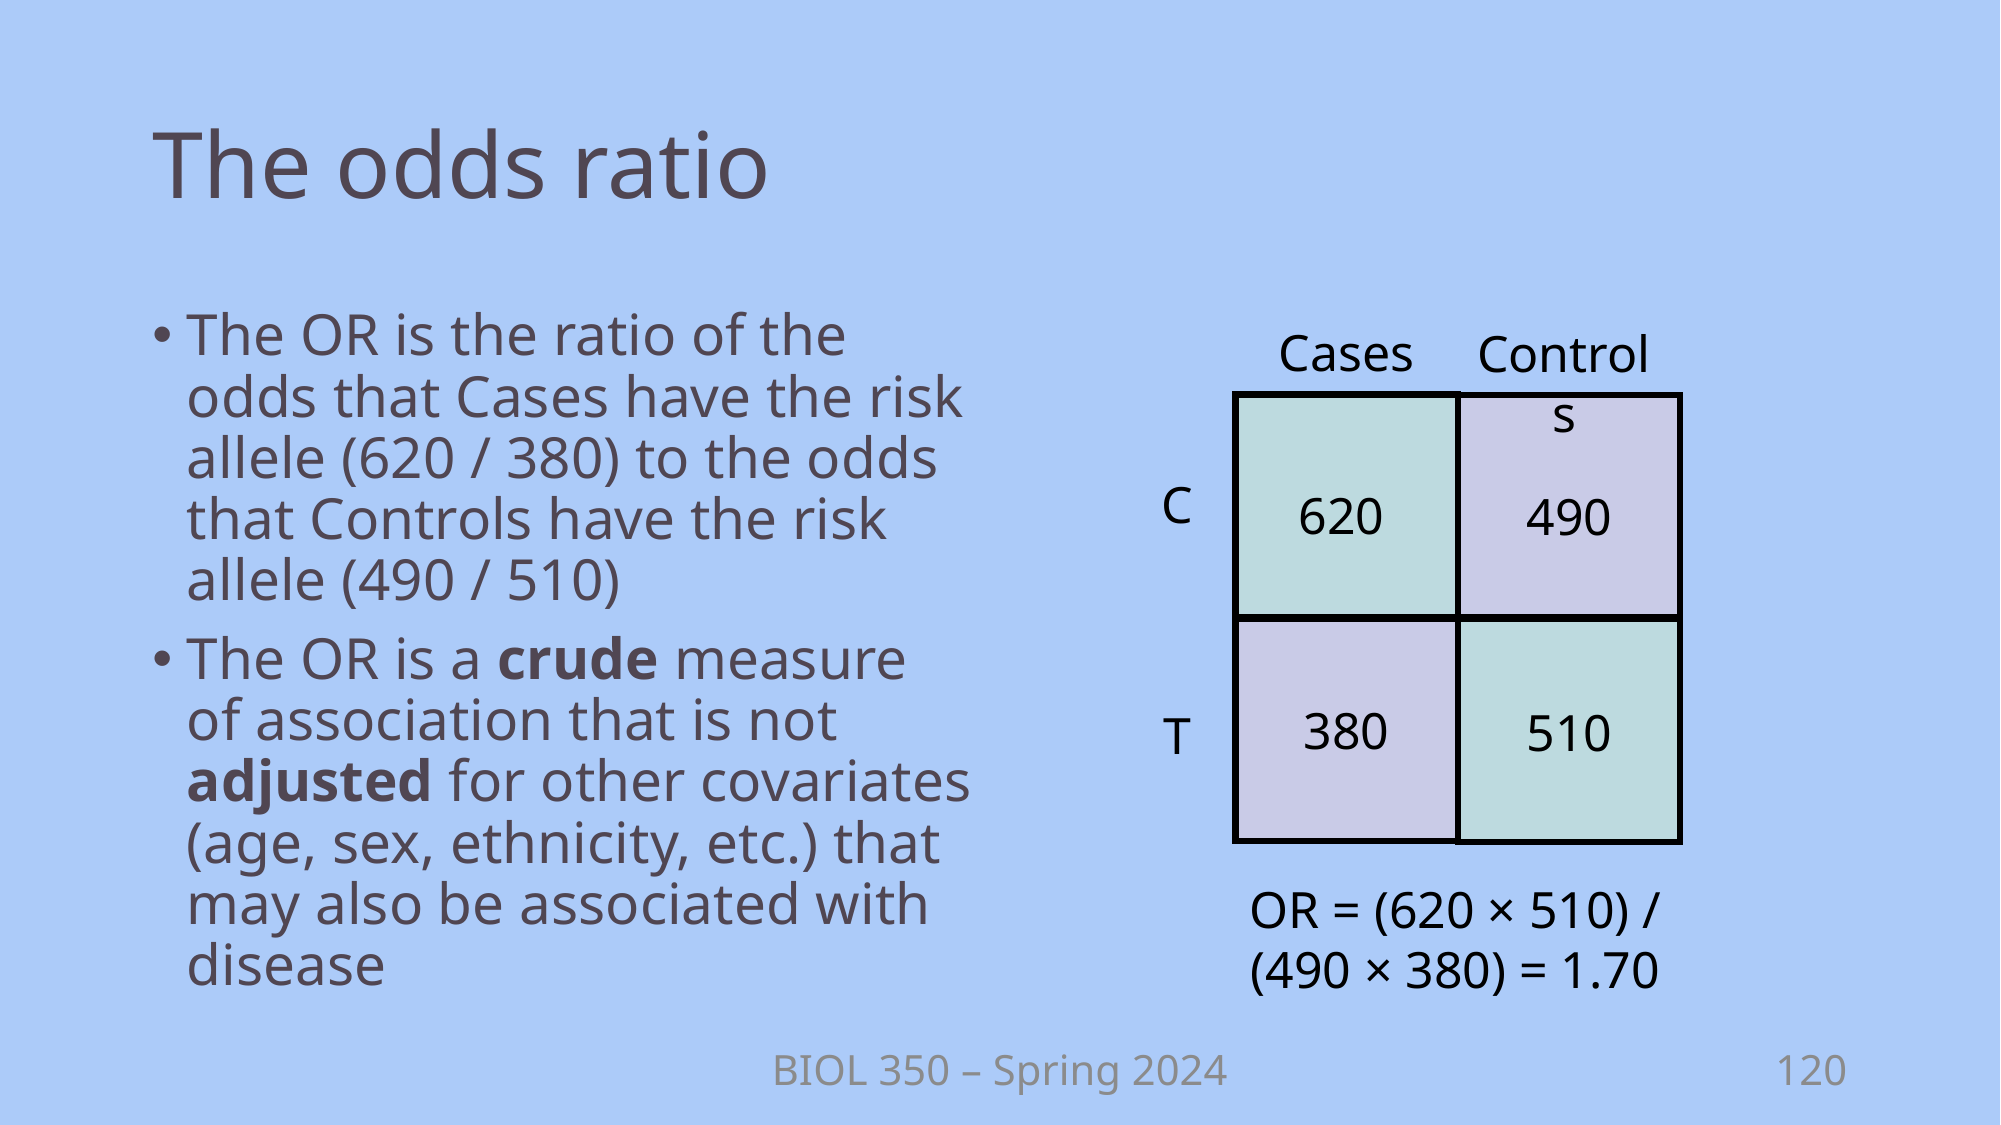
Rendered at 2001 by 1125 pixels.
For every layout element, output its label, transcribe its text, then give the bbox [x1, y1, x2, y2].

text_box [1234, 767, 1457, 842]
footer BIOL 350 – Spring 2024 [662, 1042, 1338, 1103]
text_box 380 [1235, 692, 1458, 767]
title The odds ratio [137, 59, 1863, 278]
text_box 620 [1230, 476, 1453, 552]
text_box Controls [1452, 315, 1676, 451]
text_box 510 [1457, 694, 1681, 769]
text_box Cases [1235, 314, 1458, 390]
text_box 490 [1457, 478, 1681, 554]
text_box [1457, 394, 1681, 478]
text_box [1457, 618, 1681, 694]
slide_number 120 [1412, 1042, 1863, 1103]
list The OR is the ratio of the odds that Cases have the risk allele (620 / 380) to the odds that Controls have the risk allele (490 / 510) The OR is a crude measure of association that is not adjusted for other covariates (age, sex, ethnicity, etc.) that may also be associated with disease [137, 299, 988, 1014]
text_box C [1065, 465, 1289, 541]
text_box [1457, 769, 1681, 843]
text_box [1234, 394, 1457, 618]
text_box [1457, 554, 1681, 618]
text_box T [1065, 696, 1289, 772]
text_box OR = (620 × 510) / (490 × 380) = 1.70 [1230, 871, 1681, 1006]
text_box [1234, 618, 1457, 696]
